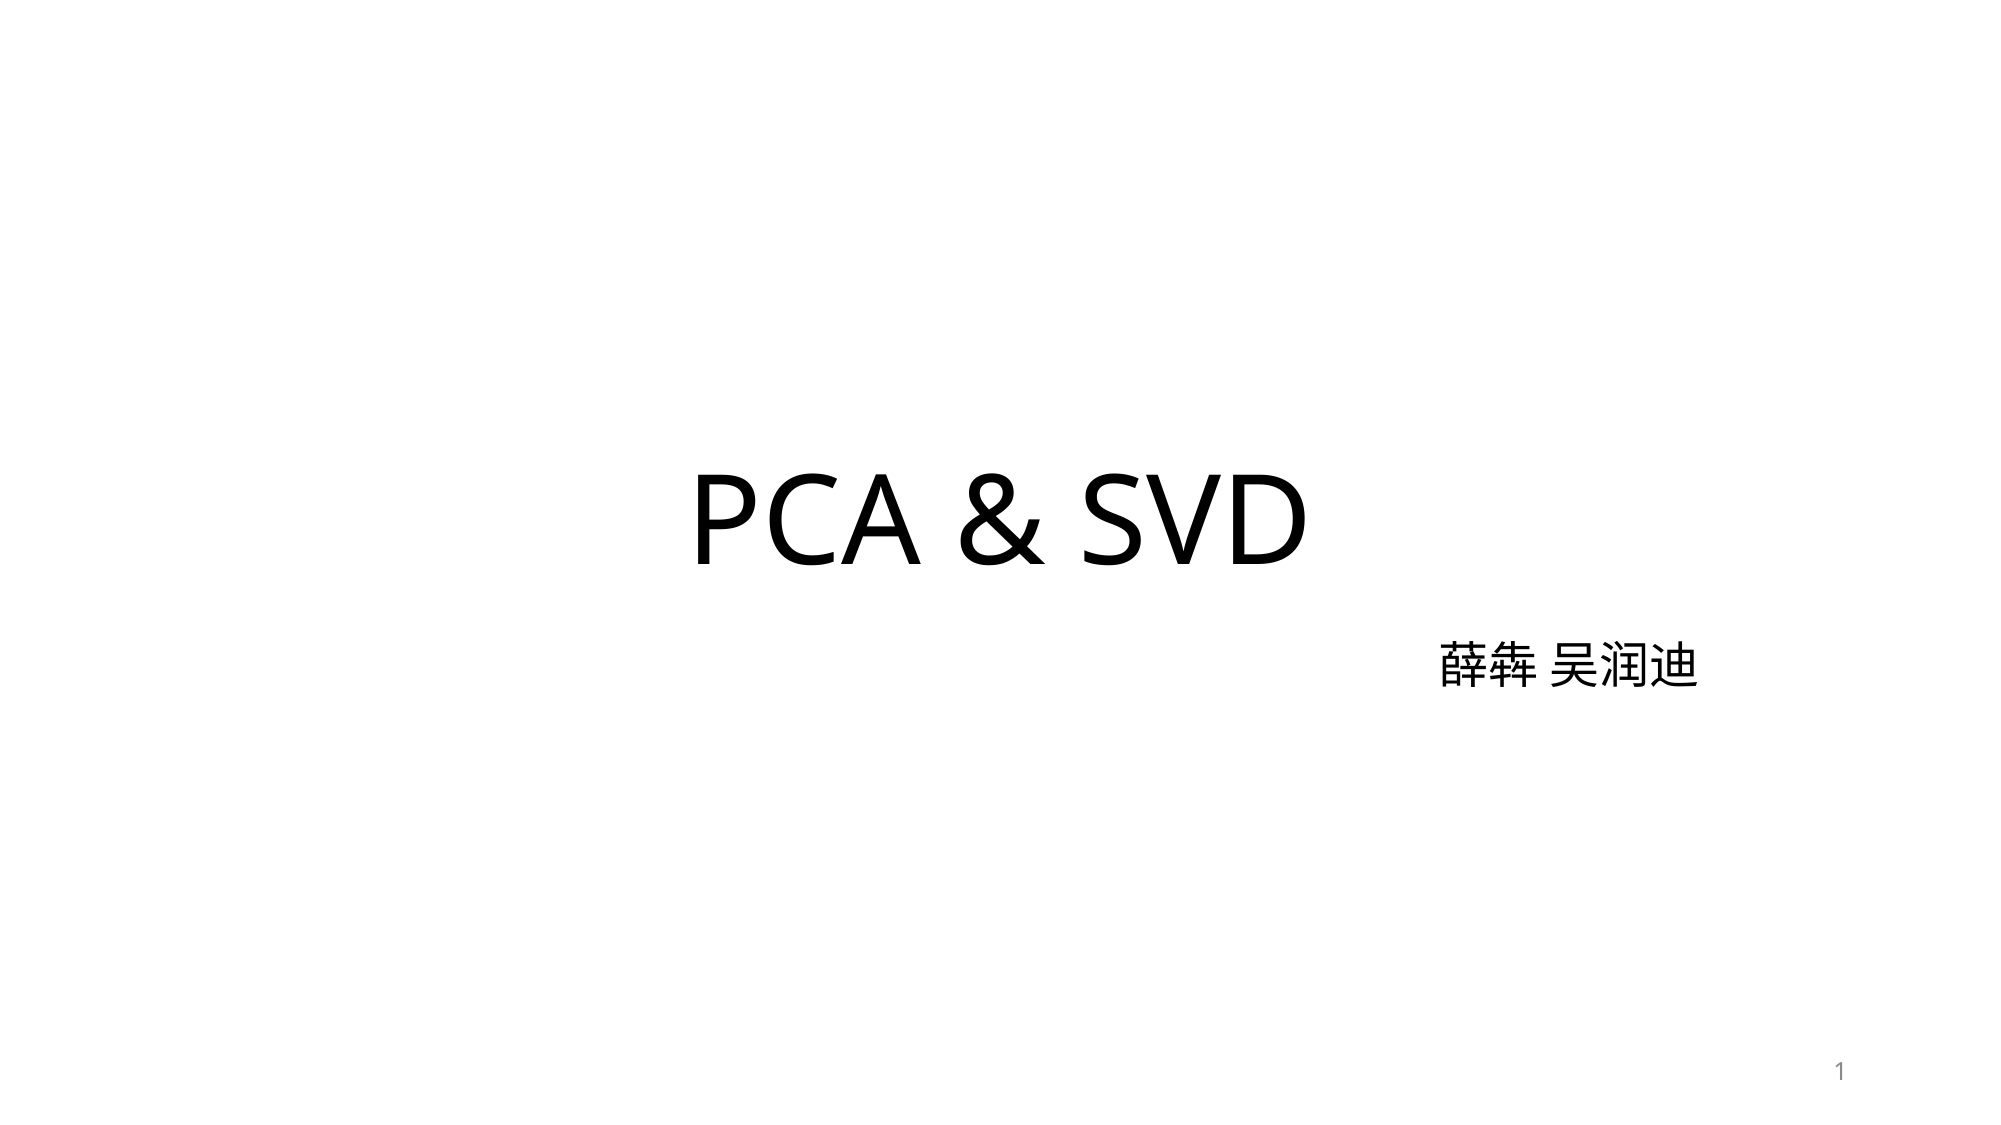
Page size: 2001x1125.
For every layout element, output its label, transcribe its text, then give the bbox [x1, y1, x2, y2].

title PCA & SVD [68, 162, 1932, 612]
slide_number 1 [1412, 1042, 1863, 1103]
subtitle 薛犇 吴润迪 [68, 619, 1932, 794]
